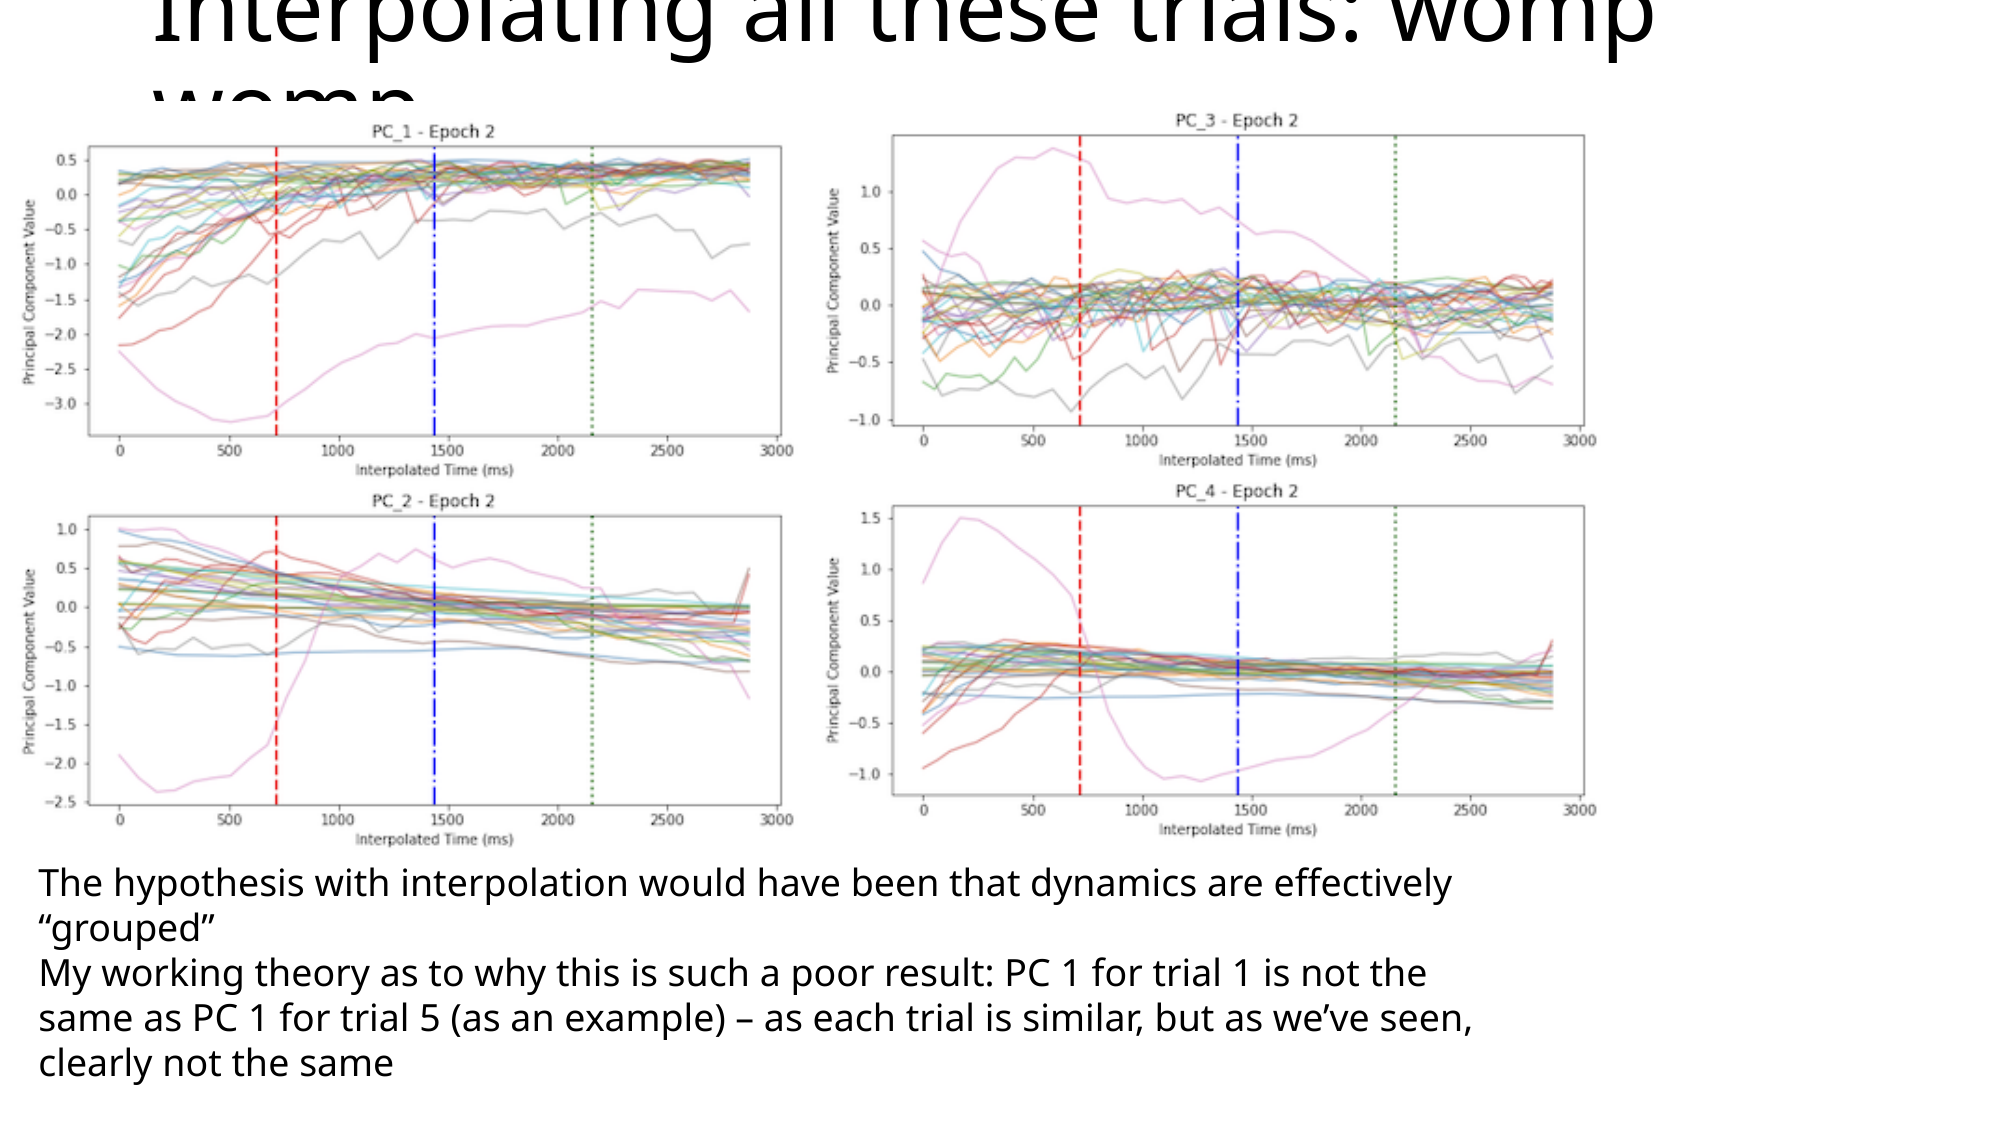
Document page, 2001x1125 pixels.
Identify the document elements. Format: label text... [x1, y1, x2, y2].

title Interpolating all these trials: womp womp [137, 0, 1863, 170]
picture [12, 101, 1607, 853]
text_box The hypothesis with interpolation would have been that dynamics are effectively “grouped” My working theory as to why this is such a poor result: PC 1 for trial 1 is not the same as PC 1 for trial 5 (as an example) – as each trial is similar, but as we’ve seen, clearly not the same [23, 853, 1497, 1092]
